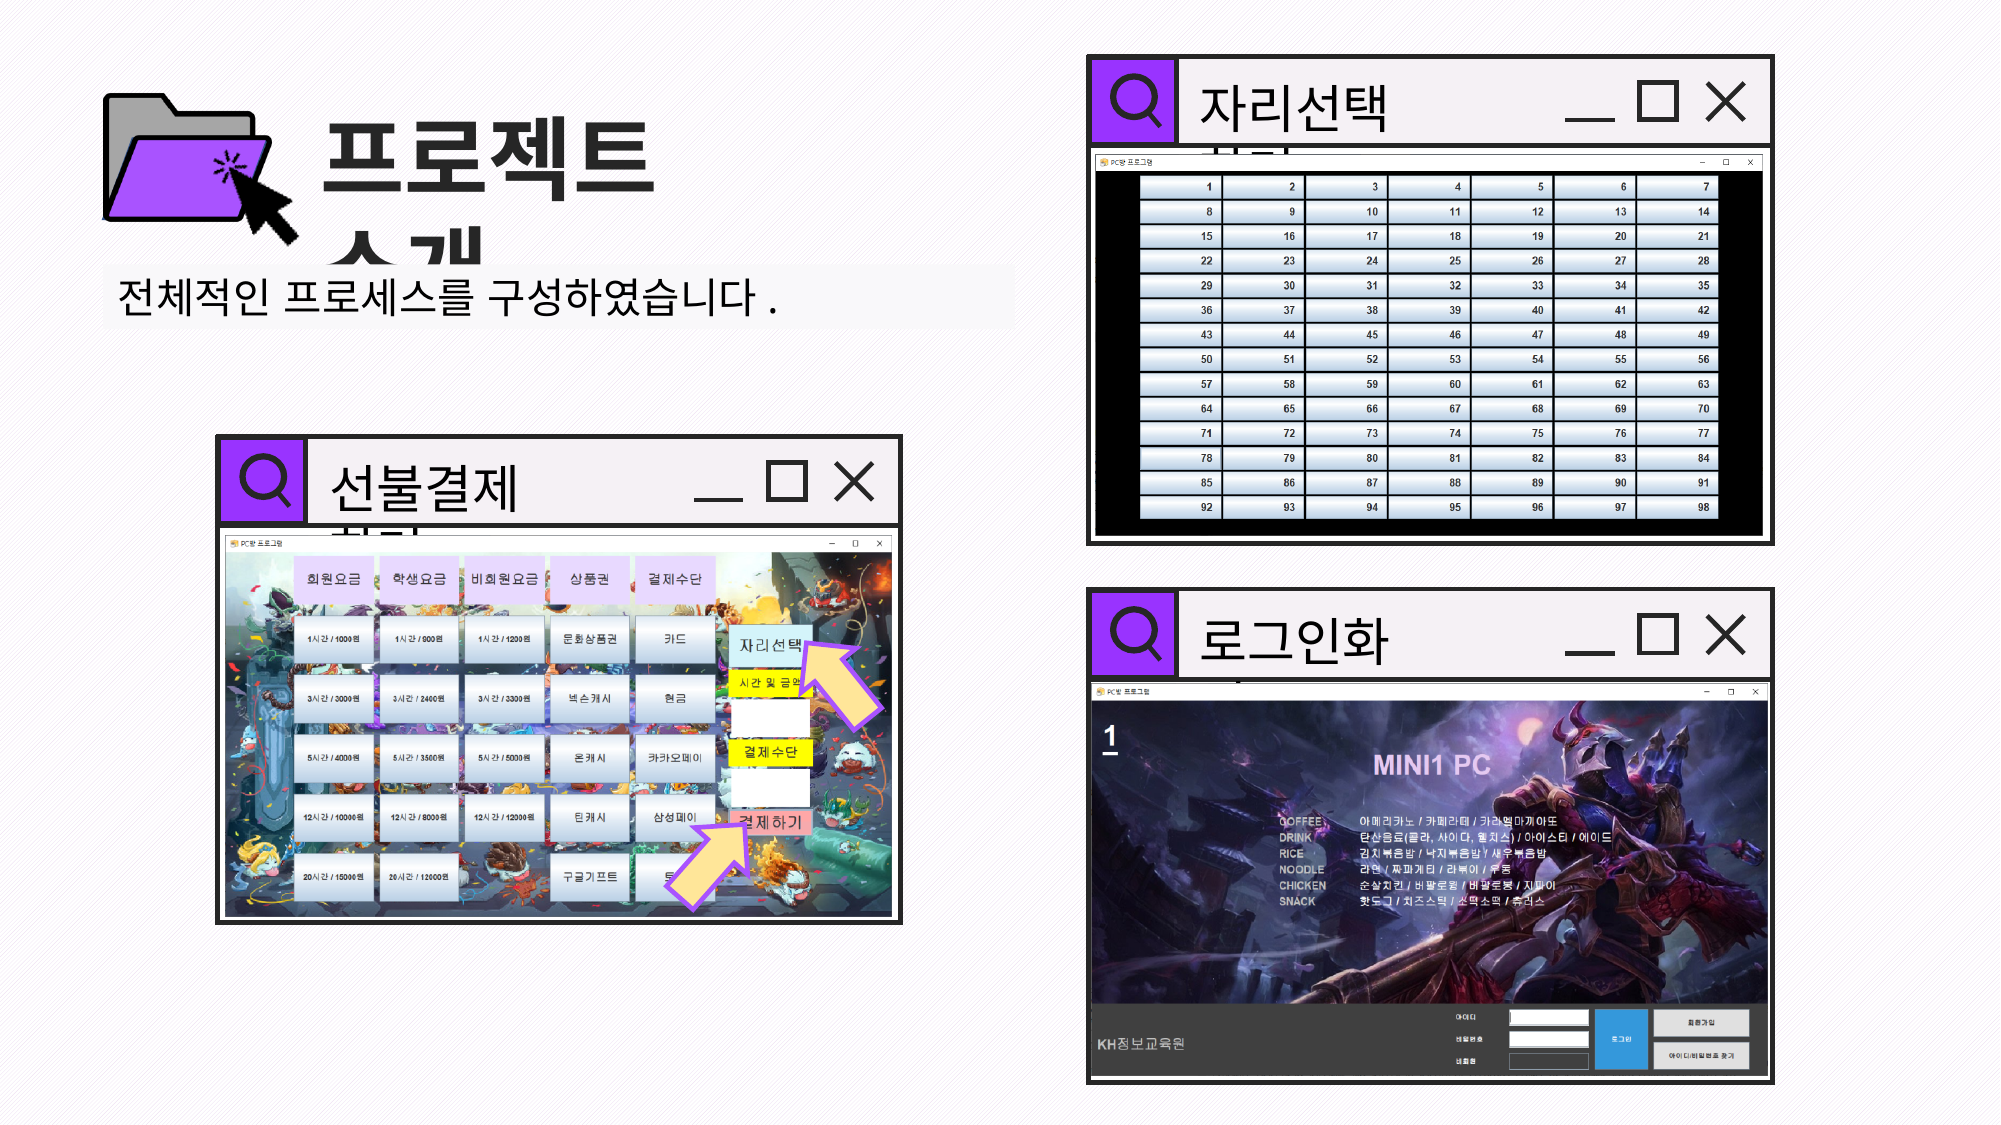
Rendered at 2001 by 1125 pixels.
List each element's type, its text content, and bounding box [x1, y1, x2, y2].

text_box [1088, 588, 1773, 1083]
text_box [1088, 56, 1773, 544]
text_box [217, 436, 901, 923]
text_box 프로젝트 소개 [305, 94, 744, 264]
text_box 전체적인 프로세스를 구성하였습니다. [103, 264, 1015, 330]
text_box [103, 78, 272, 236]
picture [177, 121, 323, 268]
